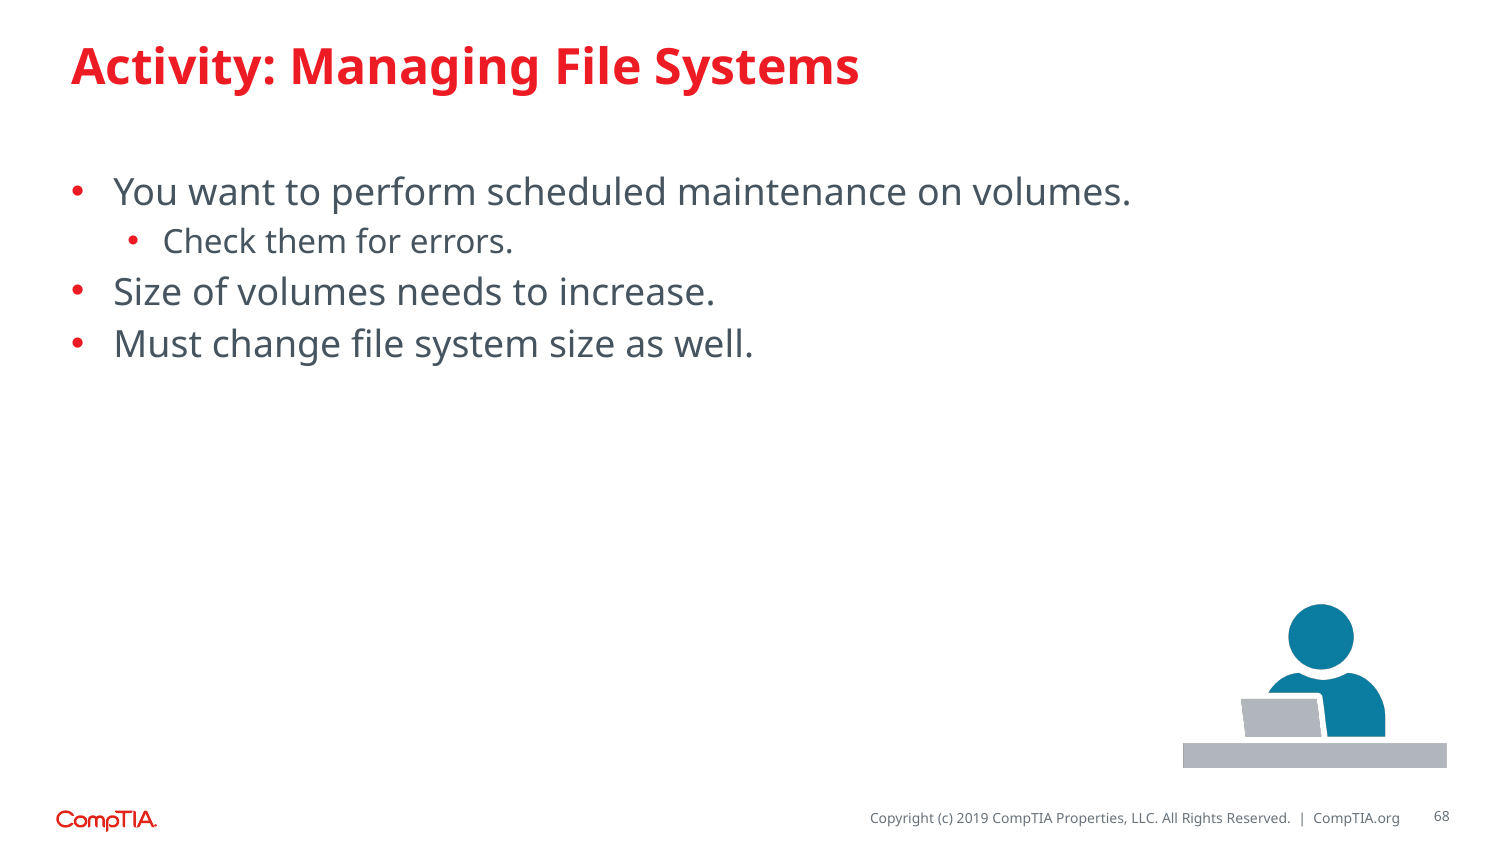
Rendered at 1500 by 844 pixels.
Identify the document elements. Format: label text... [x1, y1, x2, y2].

list You want to perform scheduled maintenance on volumes. Check them for errors. Size of volumes needs to increase. Must change file system size as well. [56, 160, 1444, 768]
title Activity: Managing File Systems [56, 12, 1350, 117]
slide_number 68 [1407, 800, 1450, 835]
